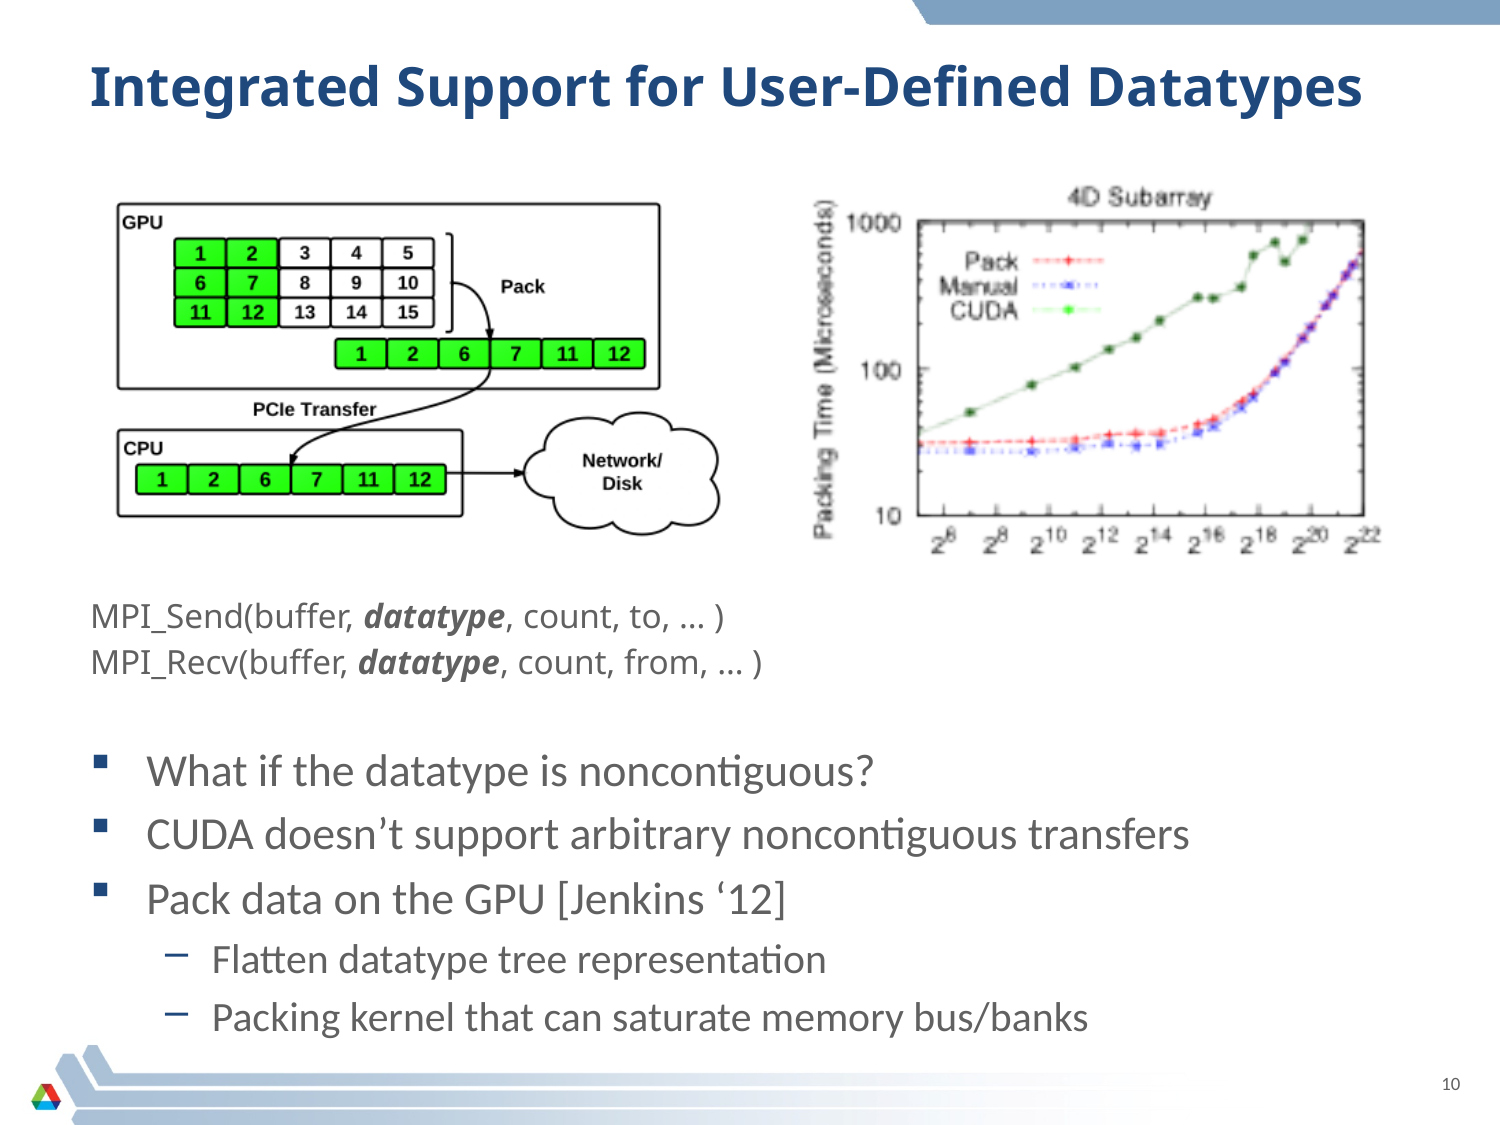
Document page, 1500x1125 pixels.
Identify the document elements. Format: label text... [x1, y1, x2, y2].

picture [0, 0, 1500, 26]
picture [0, 1037, 1500, 1125]
slide_number 10 [1412, 1064, 1476, 1125]
list MPI_Send(buffer, datatype, count, to, … ) MPI_Recv(buffer, datatype, count, from, … ) What if the datatype is noncontiguous? CUDA doesn’t support arbitrary noncontiguous transfers Pack data on the GPU [Jenkins ‘12] Flatten datatype tree representation Packing kernel that can saturate memory bus/banks [74, 587, 1401, 1006]
title Integrated Support for User-Defined Datatypes [74, 44, 1426, 201]
picture [112, 198, 727, 538]
picture [807, 183, 1401, 601]
